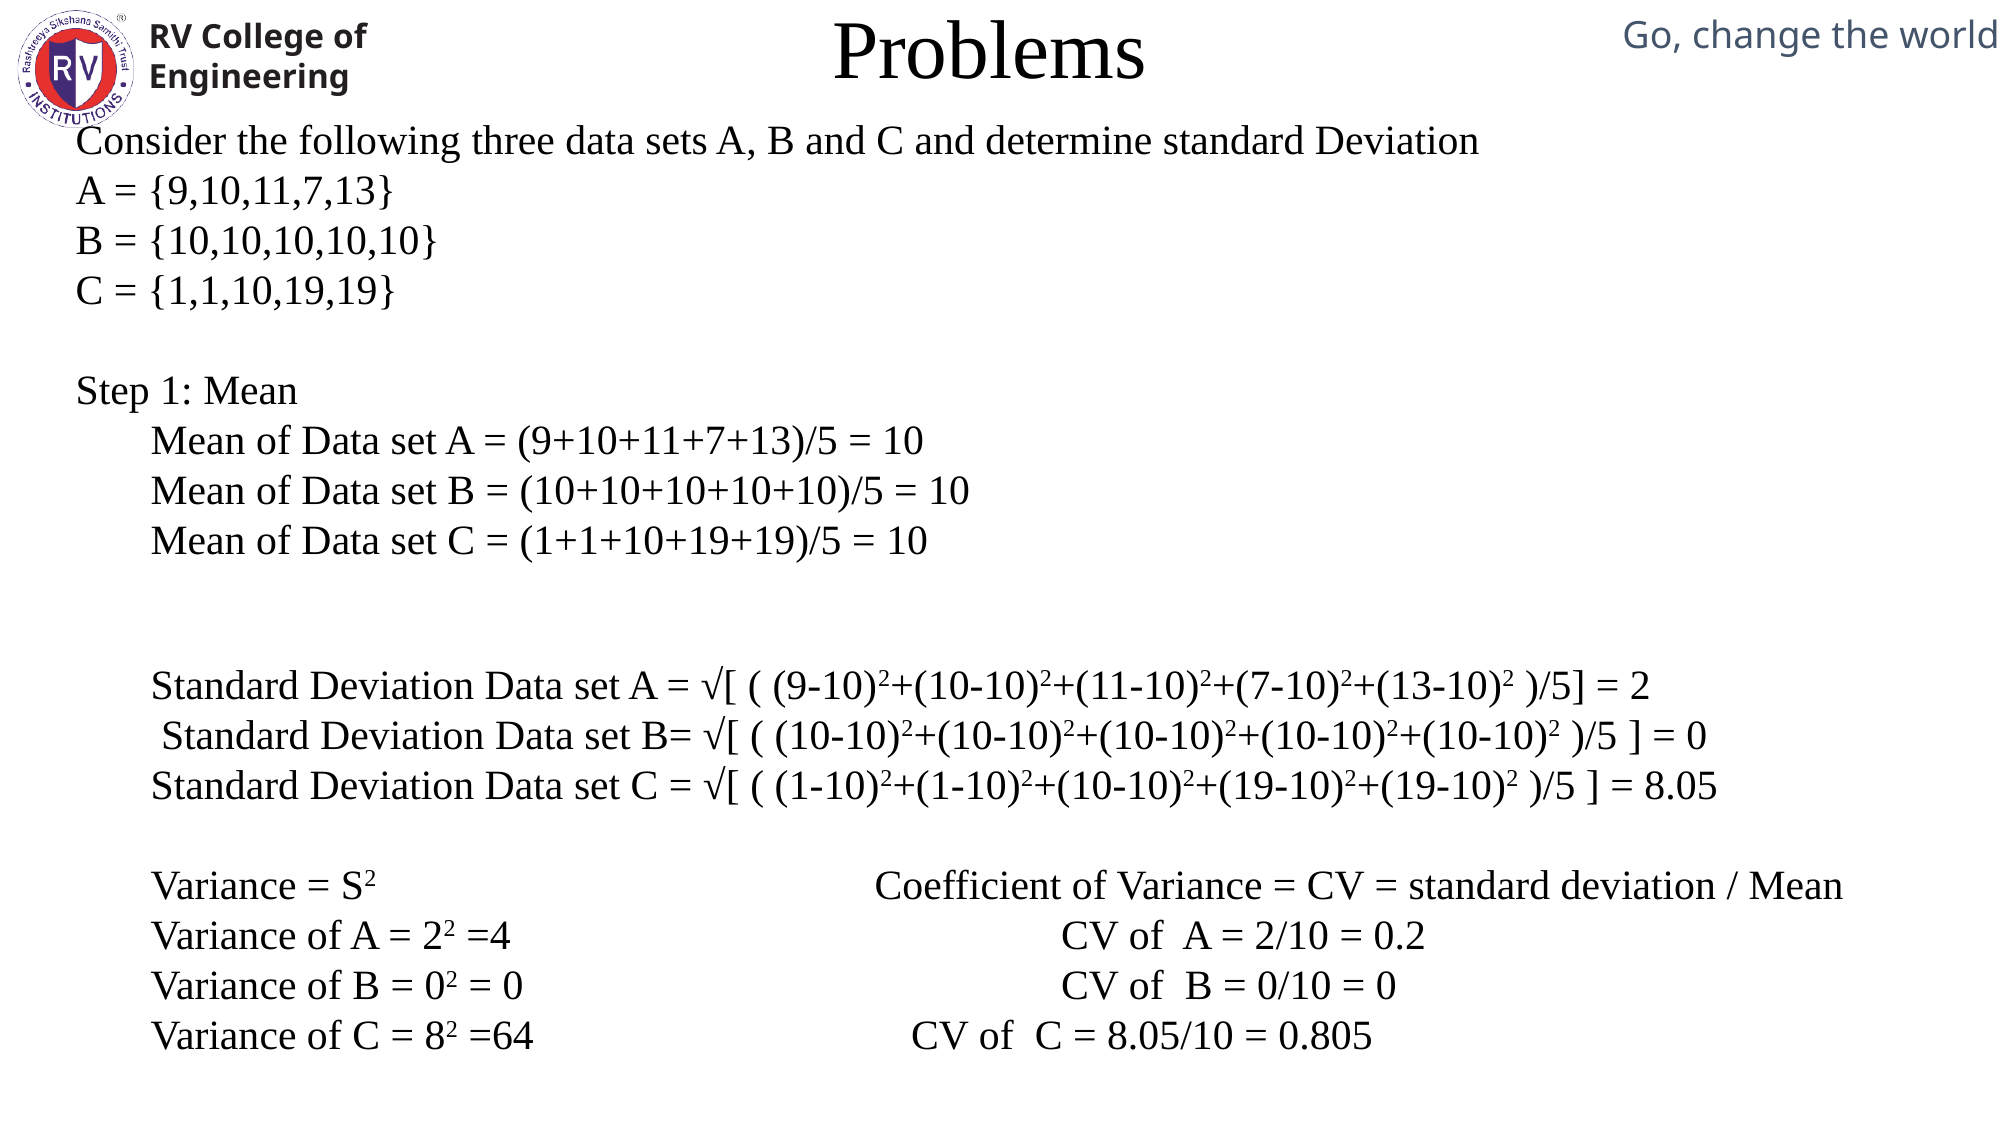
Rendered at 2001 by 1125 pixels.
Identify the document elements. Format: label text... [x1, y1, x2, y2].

picture [17, 10, 134, 128]
text_box Mechanical Engineering Department [735, 45, 2000, 241]
text_box Consider the following three data sets A, B and C and determine standard Deviation A = {9,10,11,7,13} B = {10,10,10,10,10} C = {1,1,10,19,19} Step 1: Mean Mean of Data set A = (9+10+11+7+13)/5 = 10 Mean of Data set B = (10+10+10+10+10)/5 = 10 Mean of Data set C = (1+1+10+19+19)/5 = 10 Standard Deviation Data set A = √[ ( (9-10)2+(10-10)2+(11-10)2+(7-10)2+(13-10)2 )/5] = 2 Standard Deviation Data set B= √[ ( (10-10)2+(10-10)2+(10-10)2+(10-10)2+(10-10)2 )/5 ] = 0 Standard Deviation Data set C = √[ ( (1-10)2+(1-10)2+(10-10)2+(19-10)2+(19-10)2 )/5 ] = 8.05 Variance = S2 Coefficient of Variance = CV = standard deviation / Mean Variance of A = 22 =4 CV of A = 2/10 = 0.2 Variance of B = 02 = 0 CV of B = 0/10 = 0 Variance of C = 82 =64 CV of C = 8.05/10 = 0.805 [60, 105, 1979, 1116]
text_box Problems [190, 0, 1810, 103]
